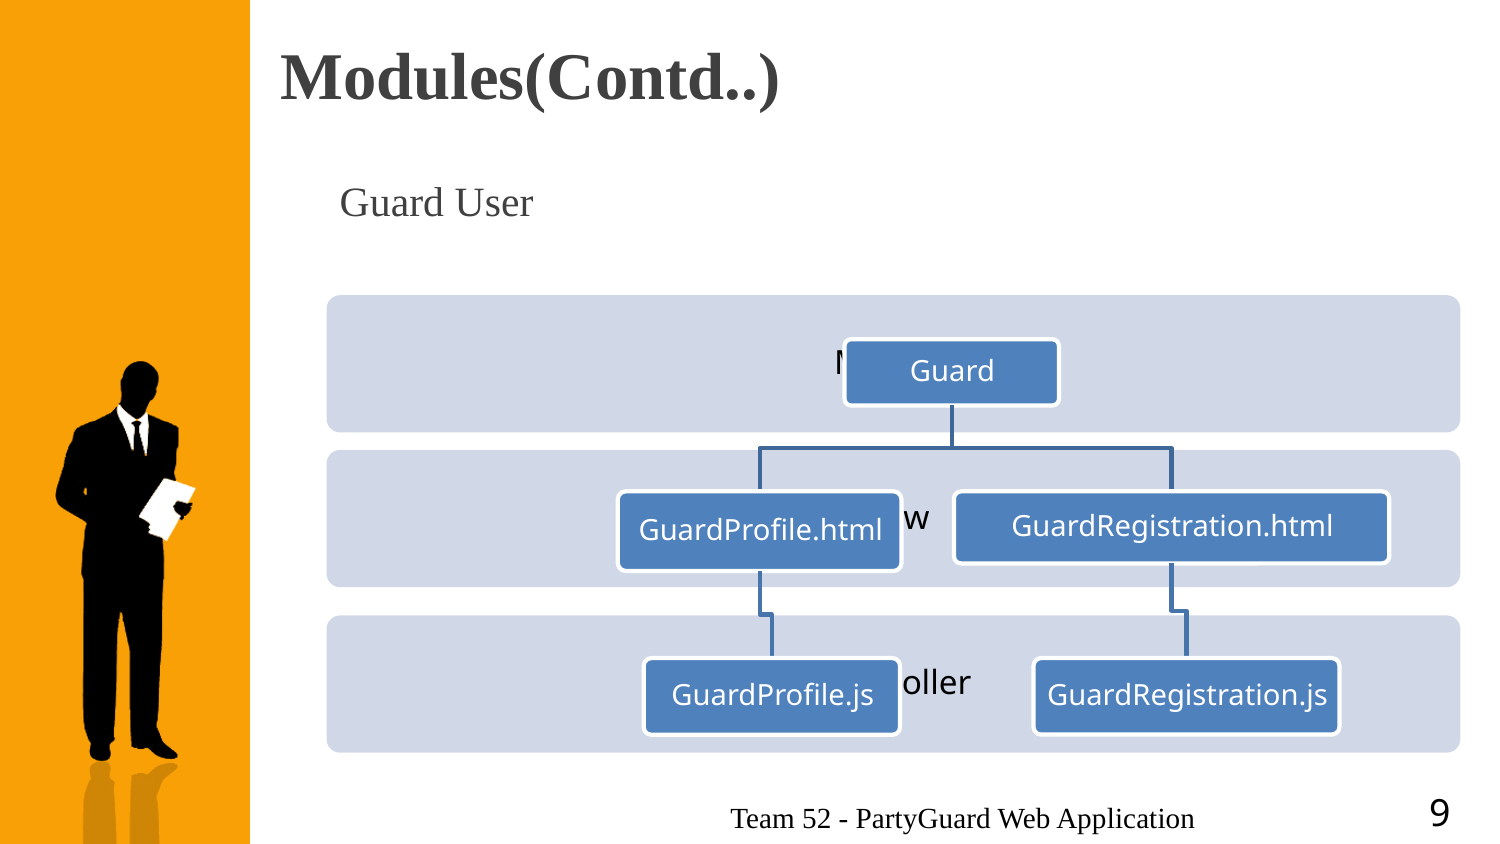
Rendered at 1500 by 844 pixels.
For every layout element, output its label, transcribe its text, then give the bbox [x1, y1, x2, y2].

list Guard User [324, 161, 1459, 238]
text_box 9 [1414, 781, 1466, 842]
title Modules(Contd..) [265, 0, 1500, 146]
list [326, 272, 1461, 765]
picture [0, 0, 1500, 844]
text_box Team 52 - PartyGuard Web Application [715, 791, 1211, 842]
